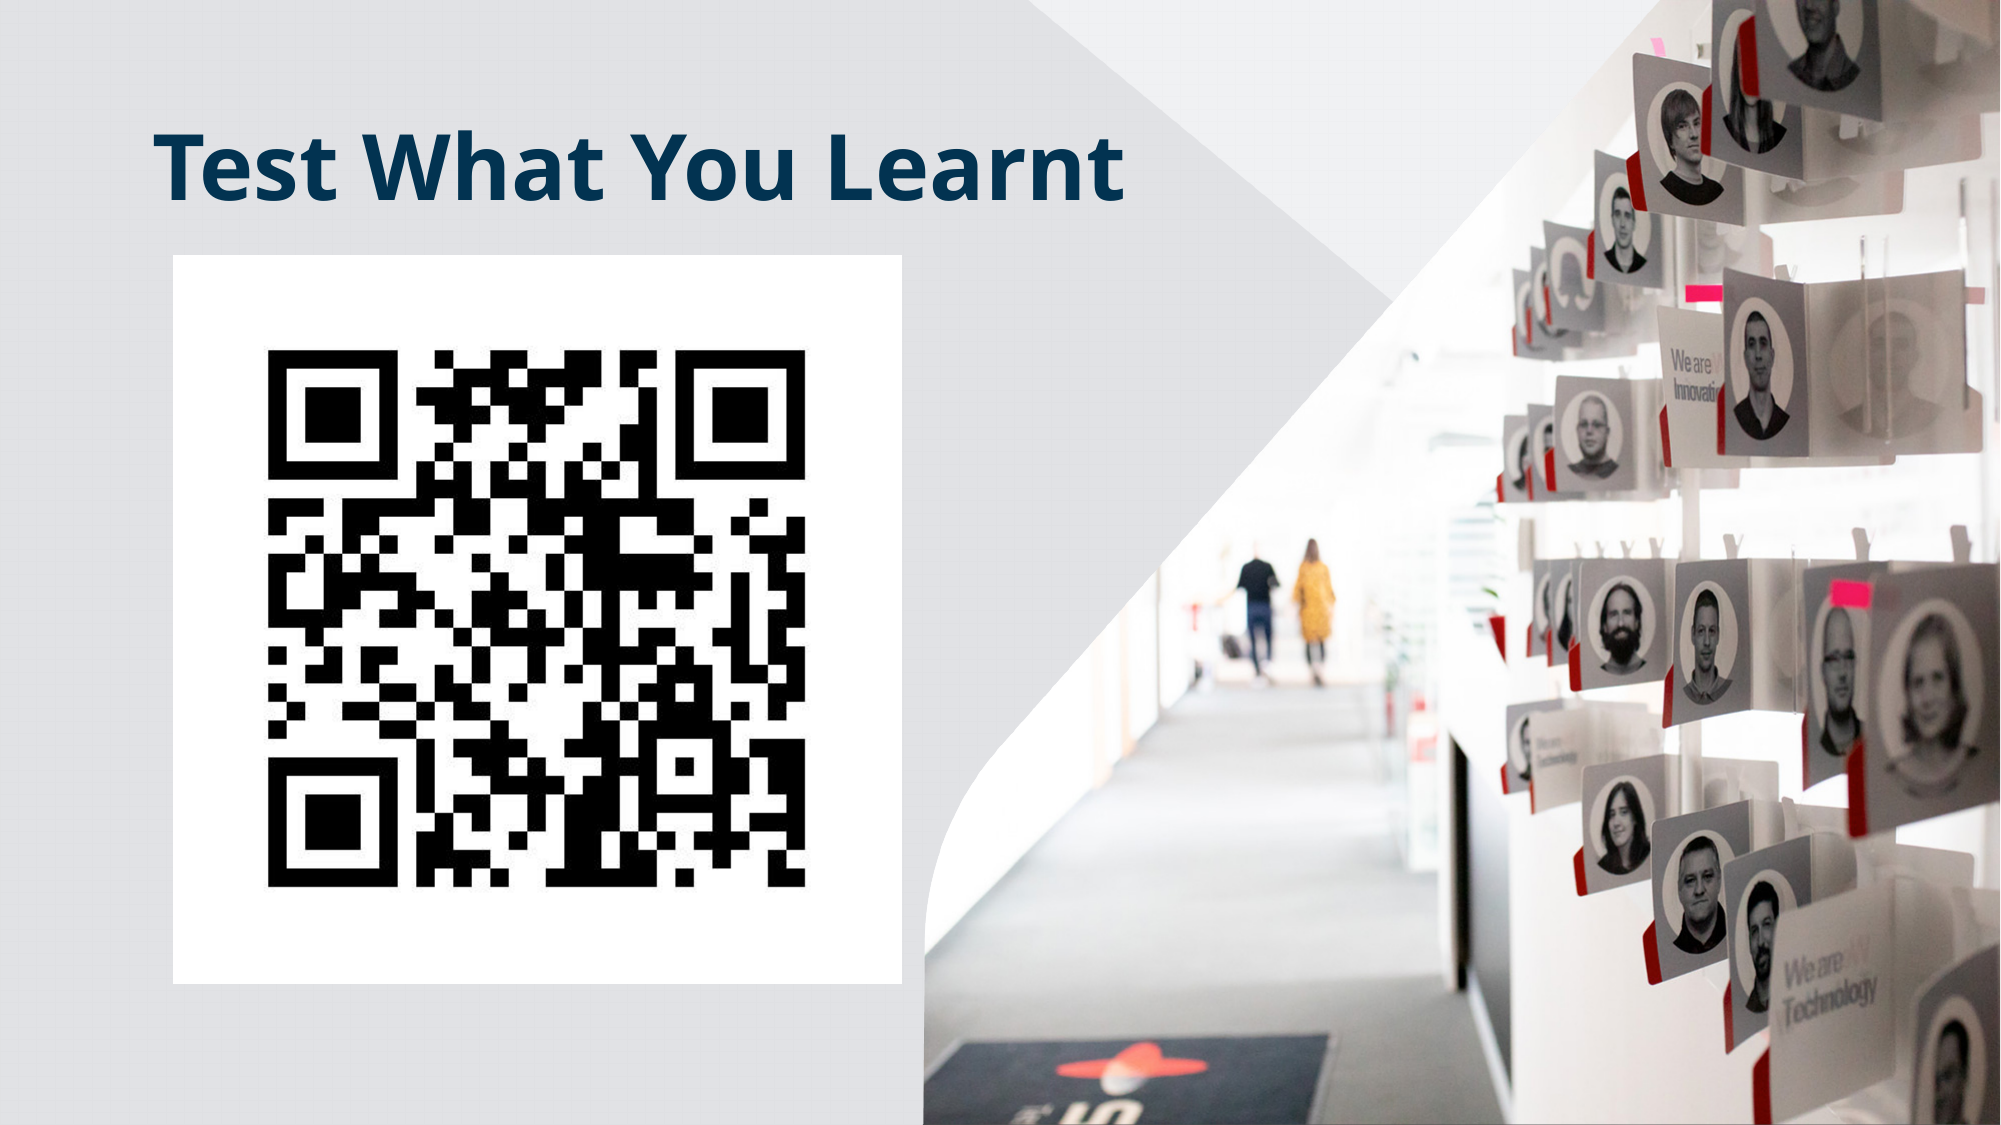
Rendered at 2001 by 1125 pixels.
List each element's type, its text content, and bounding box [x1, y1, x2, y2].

title Test What You Learnt [137, 107, 1338, 233]
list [173, 255, 902, 984]
picture [0, 0, 2001, 1125]
